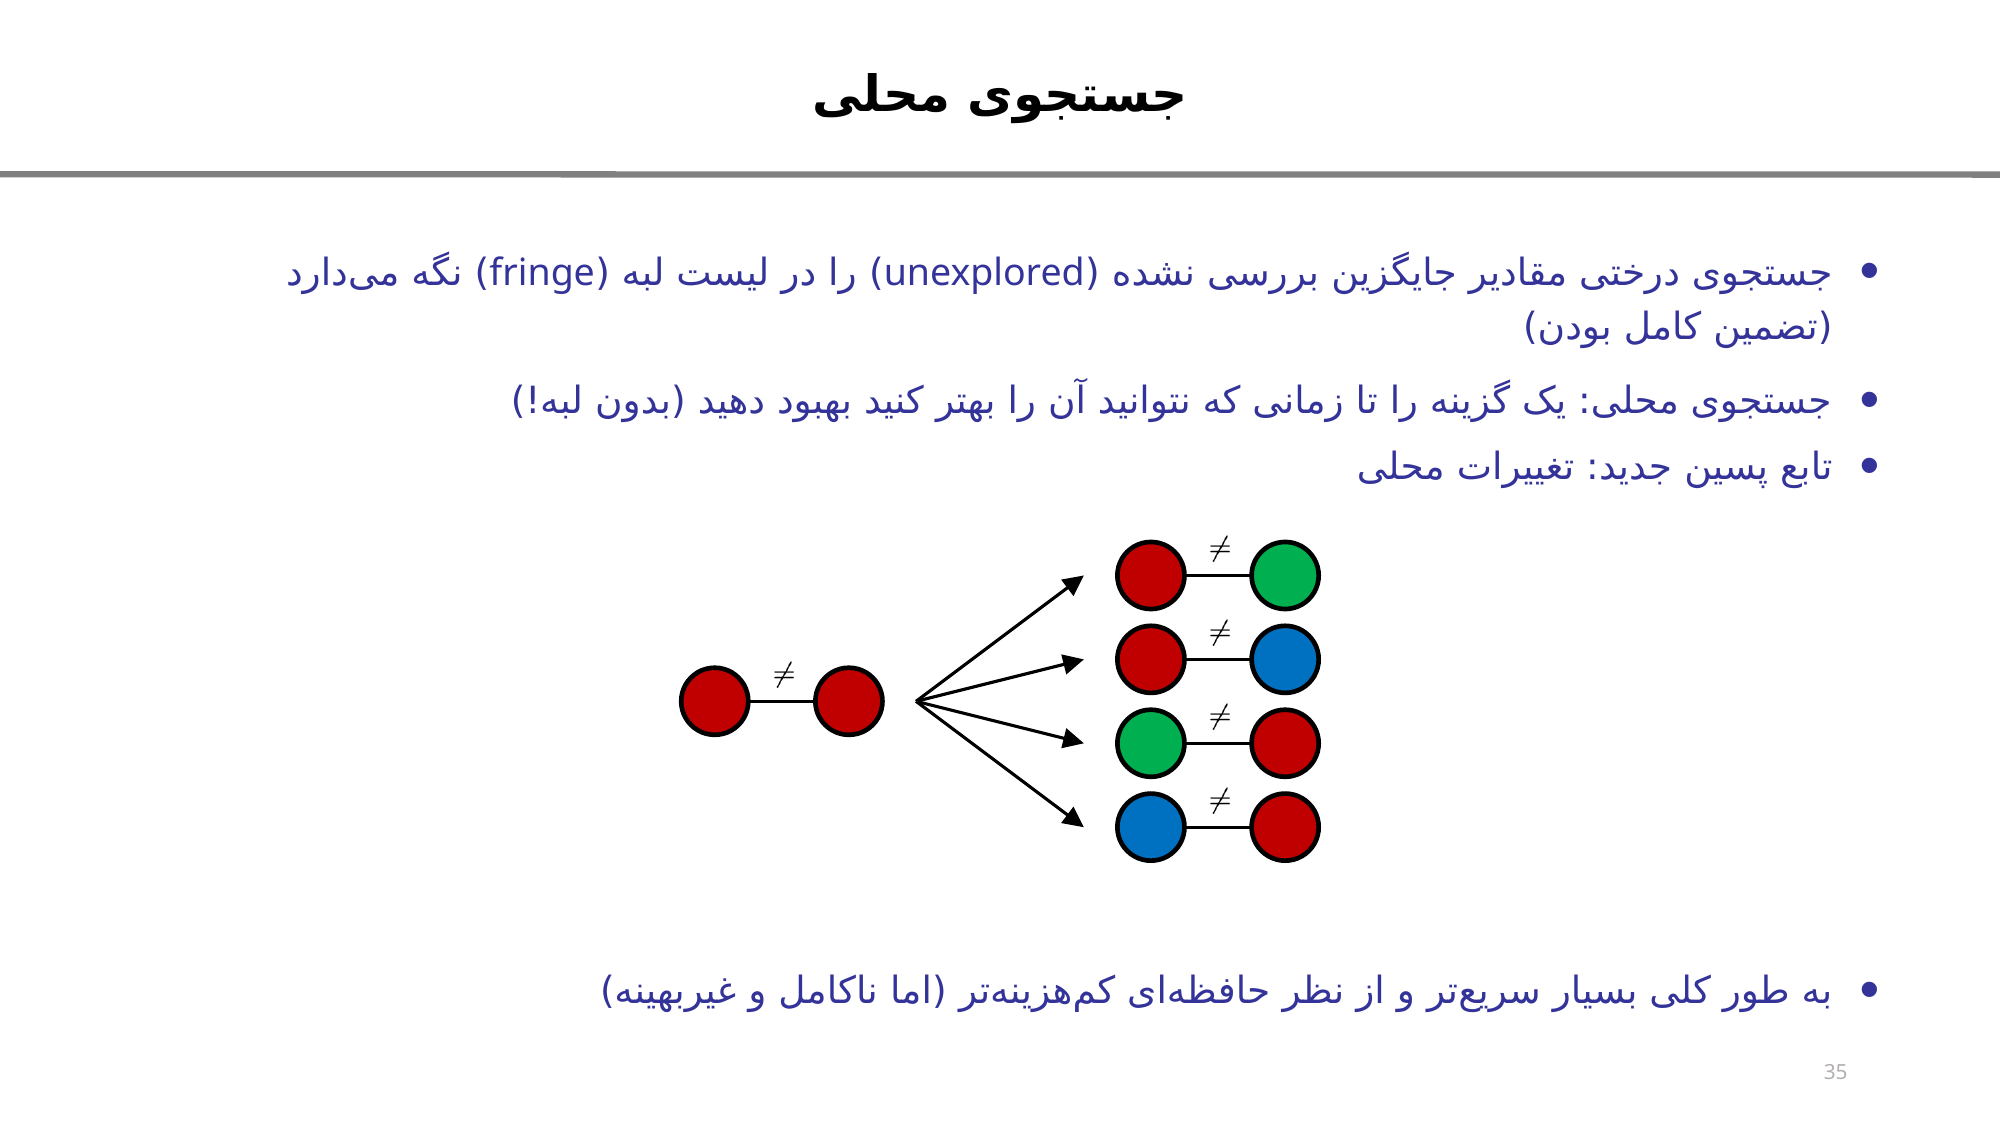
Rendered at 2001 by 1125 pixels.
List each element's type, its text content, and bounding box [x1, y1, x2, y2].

list جستجوی درختی مقادیر جایگزین‌ بررسی نشده (unexplored) را در لیست لبه (fringe) نگه می‌دارد (تضمین کامل بودن) جستجوی محلی: یک گزینه را تا زمانی که نتوانید آن را بهتر کنید بهبود دهید (بدون لبه!) تابع پسین جدید: تغییرات محلی به طور کلی بسیار سریع‌تر و از نظر حافظه‌ای کم‌هزینه‌تر (اما ناکامل و غیربهینه) [105, 231, 1895, 1030]
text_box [681, 533, 1319, 861]
list جستجوی محلی [109, 24, 1891, 167]
slide_number 35 [1412, 1042, 1863, 1103]
